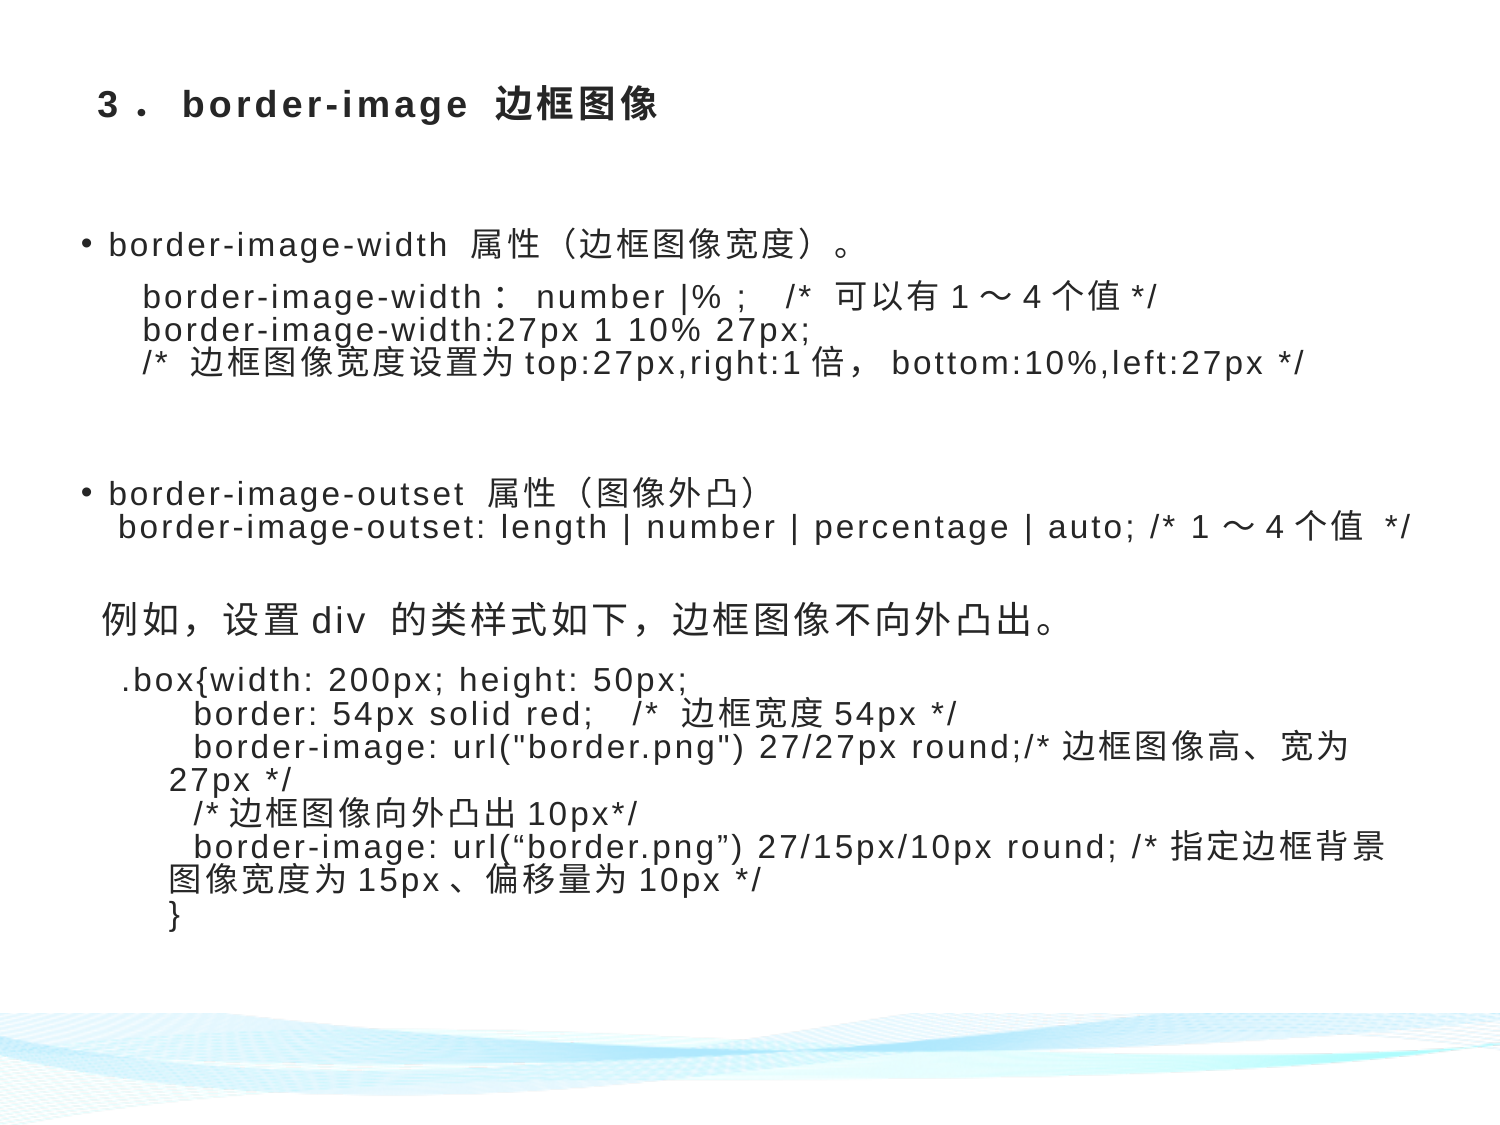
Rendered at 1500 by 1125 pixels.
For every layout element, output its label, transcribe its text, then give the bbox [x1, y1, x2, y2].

picture [0, 1013, 1500, 1125]
list border-image-width 属性（边框图像宽度）。 border-image-width：number |% ; /* 可以有1～4个值*/ border-image-width:27px 1 10% 27px; /* 边框图像宽度设置为top:27px,right:1倍，bottom:10%,left:27px */ border-image-outset 属性（图像外凸） border-image-outset: length | number | percentage | auto; /* 1～4个值 */ 例如，设置div 的类样式如下，边框图像不向外凸出。 .box{width: 200px; height: 50px; border: 54px solid red; /* 边框宽度54px */ border-image: url("border.png") 27/27px round;/*边框图像高、宽为27px */ /*边框图像向外凸出10px*/ border-image: url(“border.png”) 27/15px/10px round; /*指定边框背景图像宽度为15px、偏移量为10px */ } [66, 203, 1434, 971]
title 3．border-image 边框图像 [82, 72, 1418, 146]
